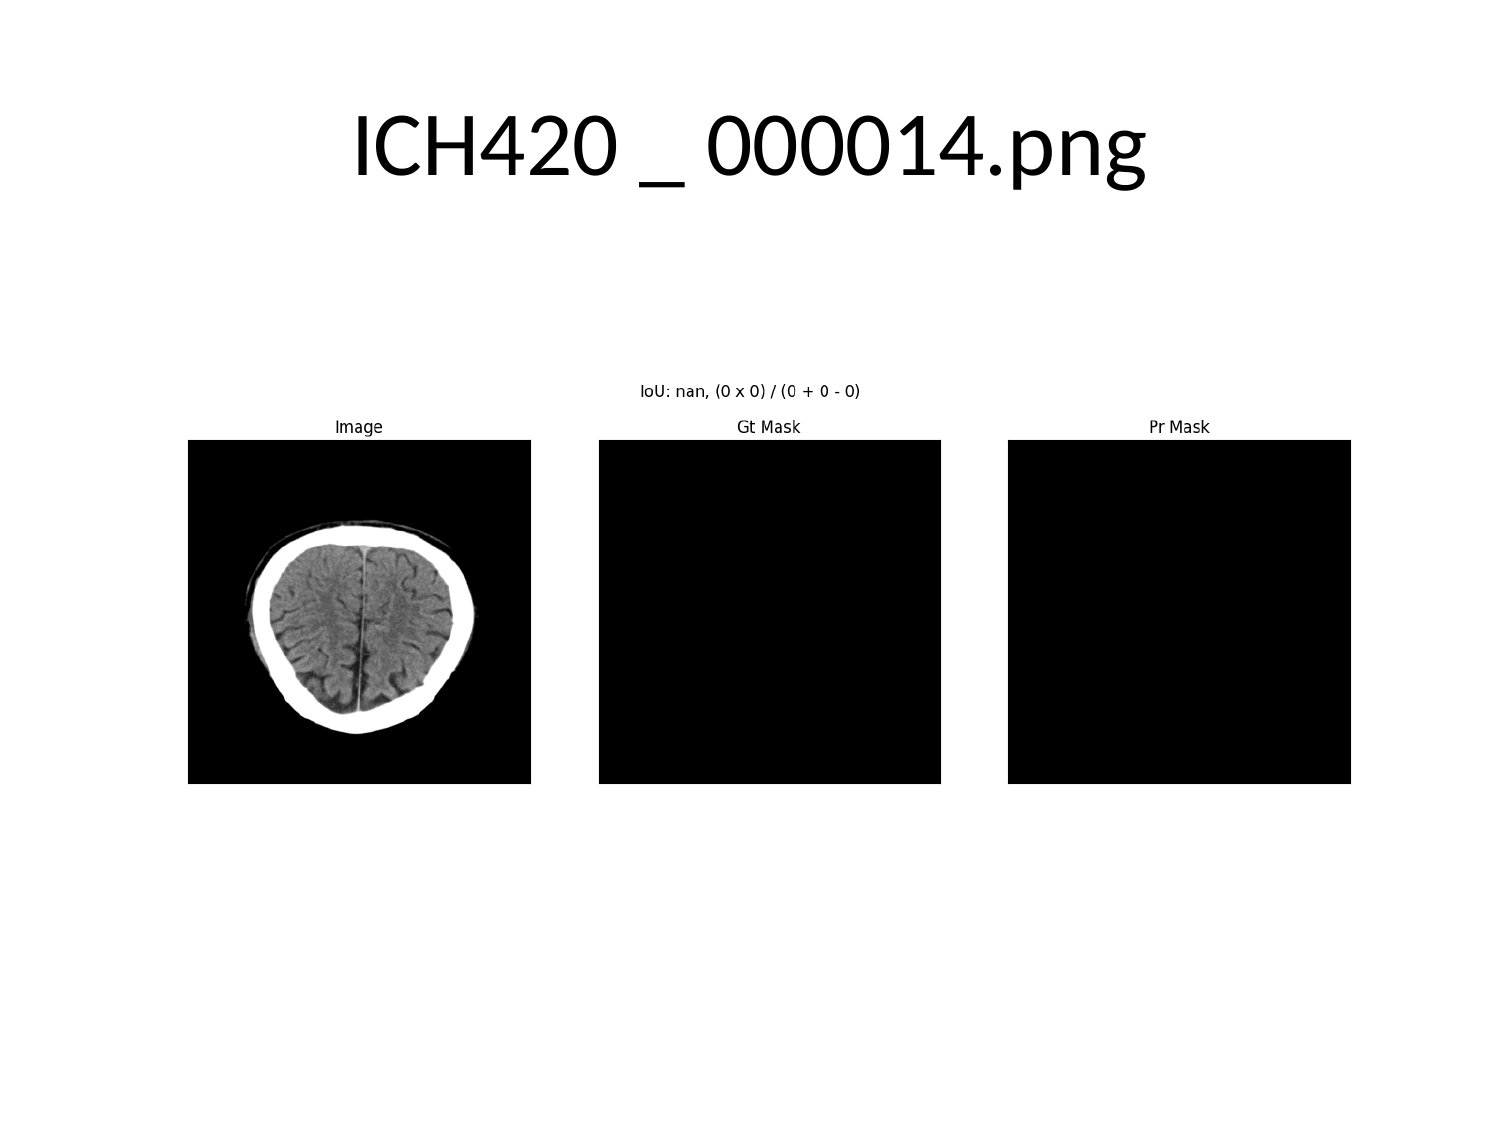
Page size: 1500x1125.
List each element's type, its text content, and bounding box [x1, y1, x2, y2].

picture [0, 374, 1500, 844]
title ICH420 _ 000014.png [75, 45, 1425, 233]
